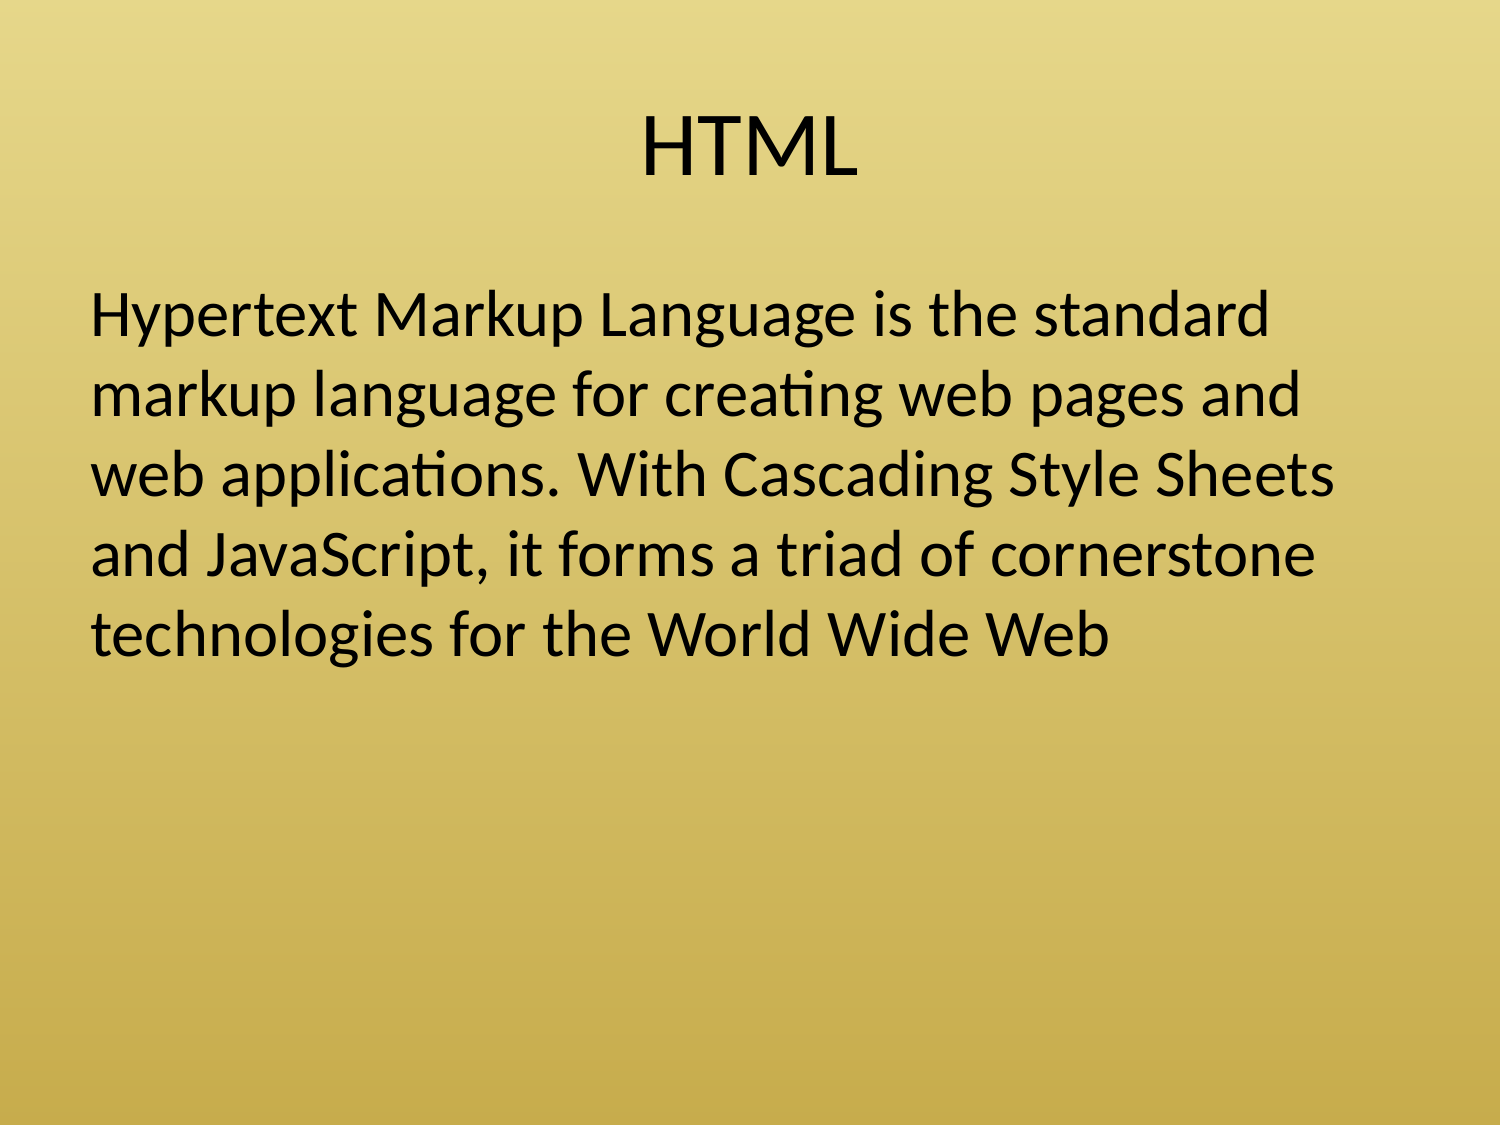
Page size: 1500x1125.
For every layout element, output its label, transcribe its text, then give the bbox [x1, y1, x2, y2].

list Hypertext Markup Language is the standard markup language for creating web pages and web applications. With Cascading Style Sheets and JavaScript, it forms a triad of cornerstone technologies for the World Wide Web [75, 262, 1425, 1005]
title HTML [75, 45, 1425, 233]
